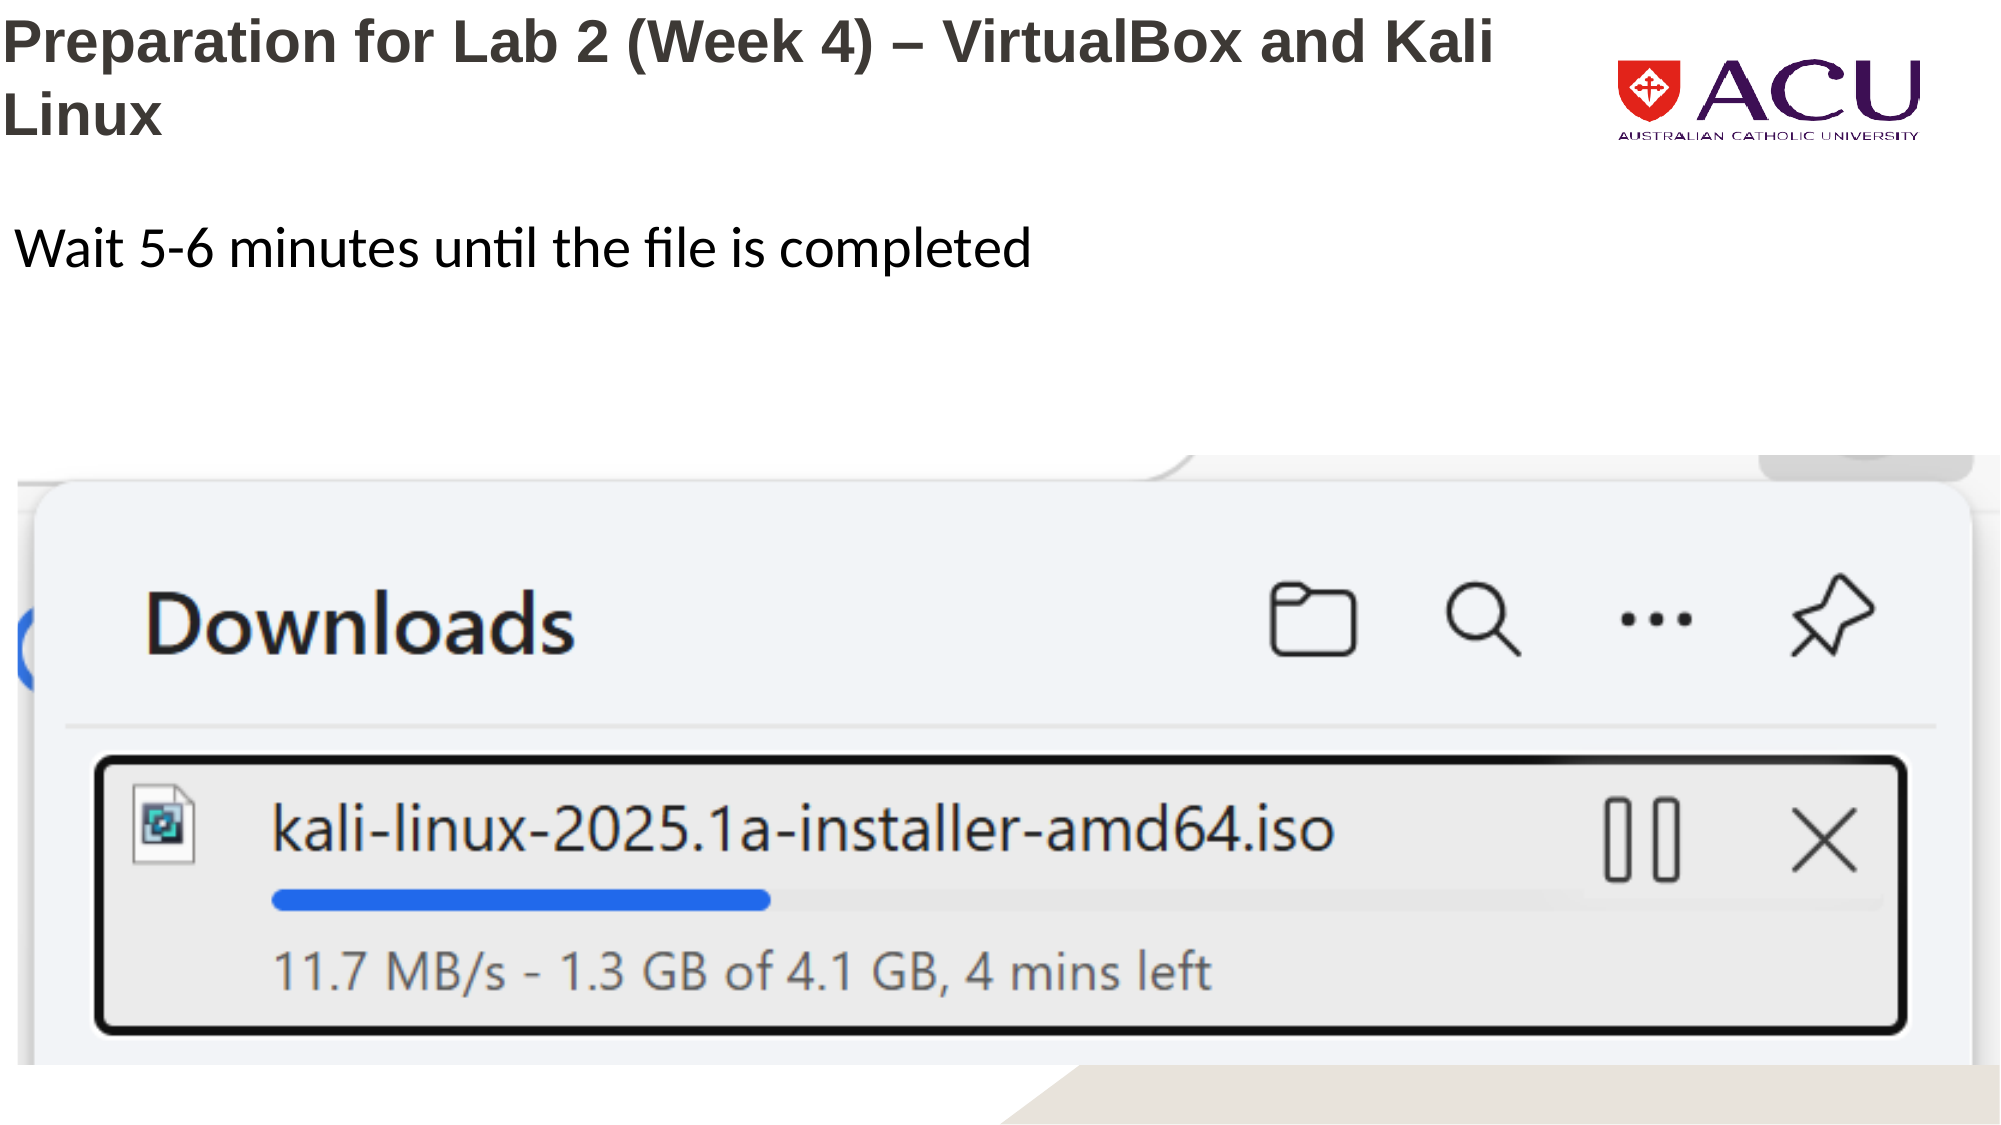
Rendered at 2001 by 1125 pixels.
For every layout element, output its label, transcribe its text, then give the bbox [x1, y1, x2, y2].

picture [1618, 59, 1920, 140]
title Preparation for Lab 2 (Week 4) – VirtualBox and Kali Linux [0, 0, 1580, 190]
picture [17, 454, 2000, 1065]
text_box Wait 5-6 minutes until the file is completed [0, 166, 1310, 287]
